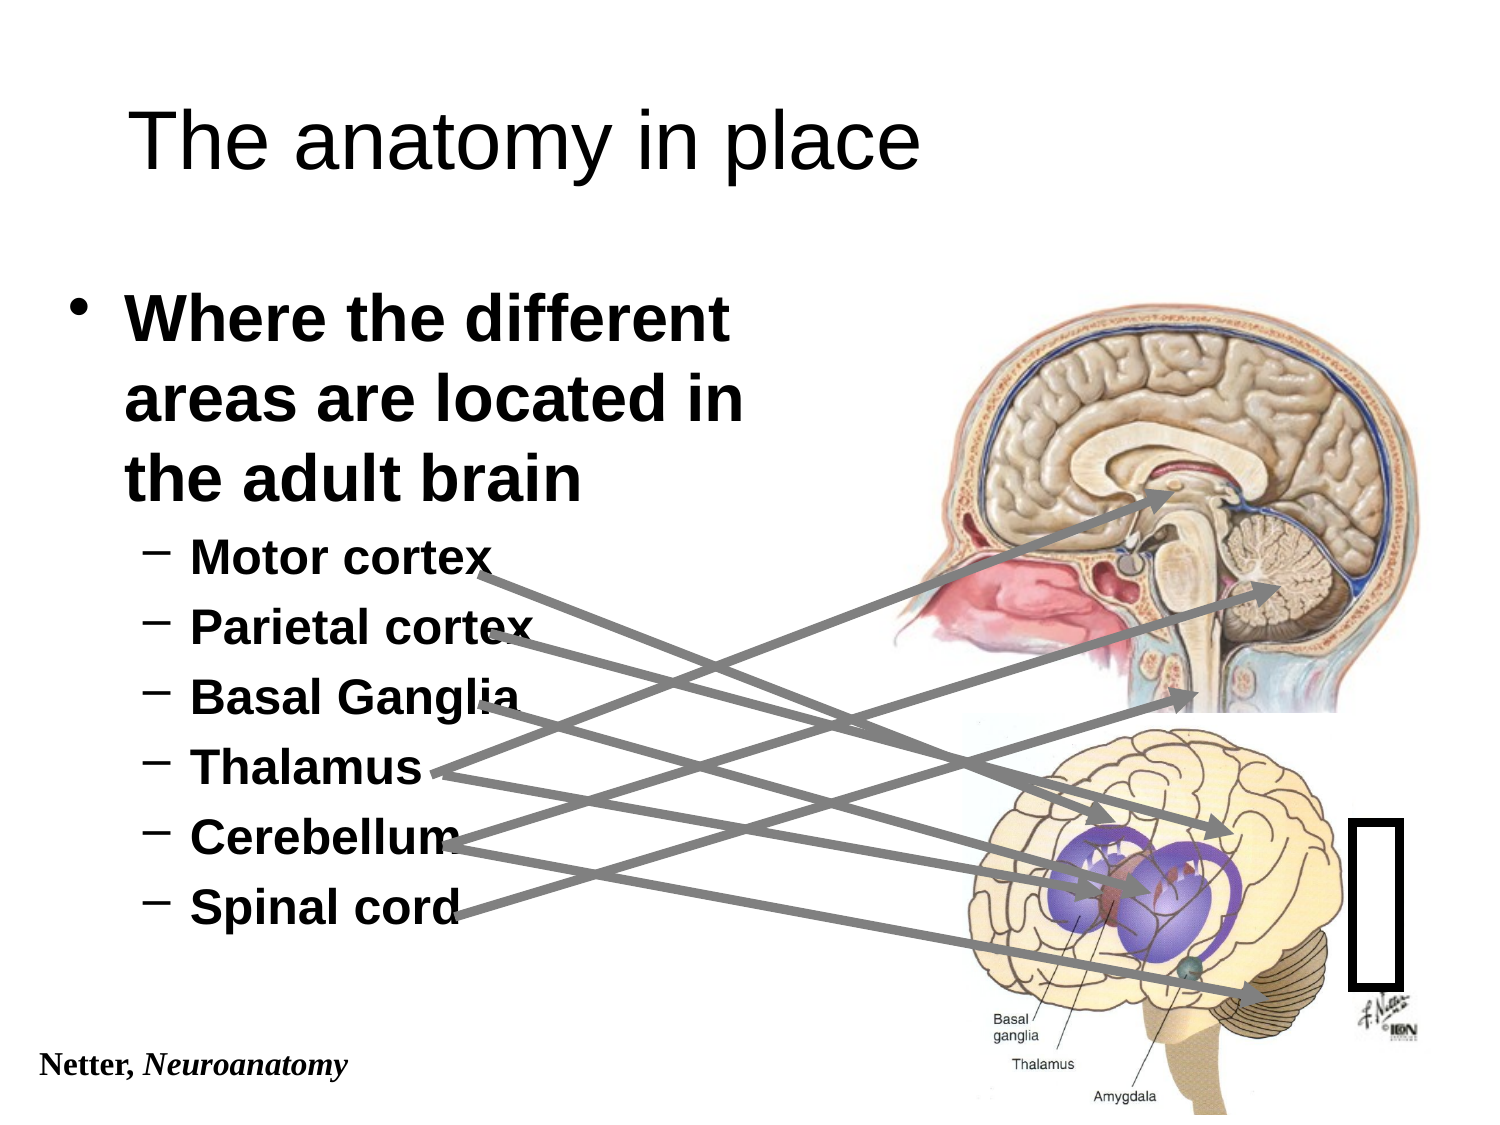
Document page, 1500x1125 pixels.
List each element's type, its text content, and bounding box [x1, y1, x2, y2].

picture [879, 290, 1438, 1115]
text_box Where the different areas are located in the adult brain Motor cortex Parietal cortex Basal Ganglia Thalamus Cerebellum Spinal cord [53, 267, 810, 1059]
text_box Netter, Neuroanatomy [24, 1034, 372, 1090]
title The anatomy in place [112, 42, 1388, 231]
